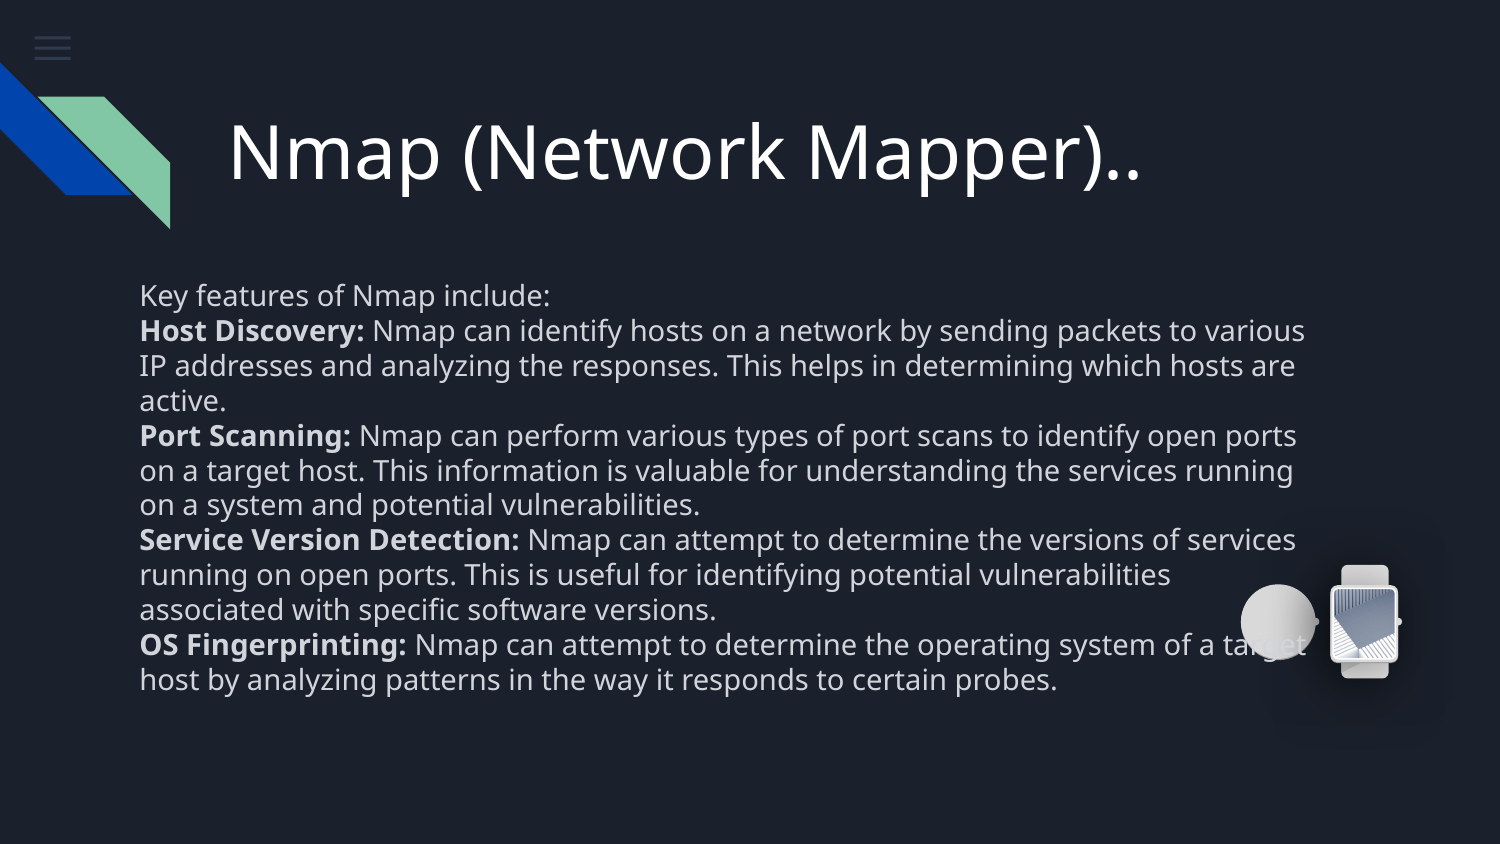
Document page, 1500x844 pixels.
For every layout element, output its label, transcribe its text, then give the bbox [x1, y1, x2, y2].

title Key features of Nmap include: Host Discovery: Nmap can identify hosts on a network by sending packets to various IP addresses and analyzing the responses. This helps in determining which hosts are active. Port Scanning: Nmap can perform various types of port scans to identify open ports on a target host. This information is valuable for understanding the services running on a system and potential vulnerabilities. Service Version Detection: Nmap can attempt to determine the versions of services running on open ports. This is useful for identifying potential vulnerabilities associated with specific software versions. OS Fingerprinting: Nmap can attempt to determine the operating system of a target host by analyzing patterns in the way it responds to certain probes. [124, 261, 1324, 729]
picture [1332, 588, 1396, 660]
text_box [1330, 564, 1403, 679]
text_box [1240, 584, 1320, 661]
text_box Nmap (Network Mapper).. [212, 89, 1372, 170]
